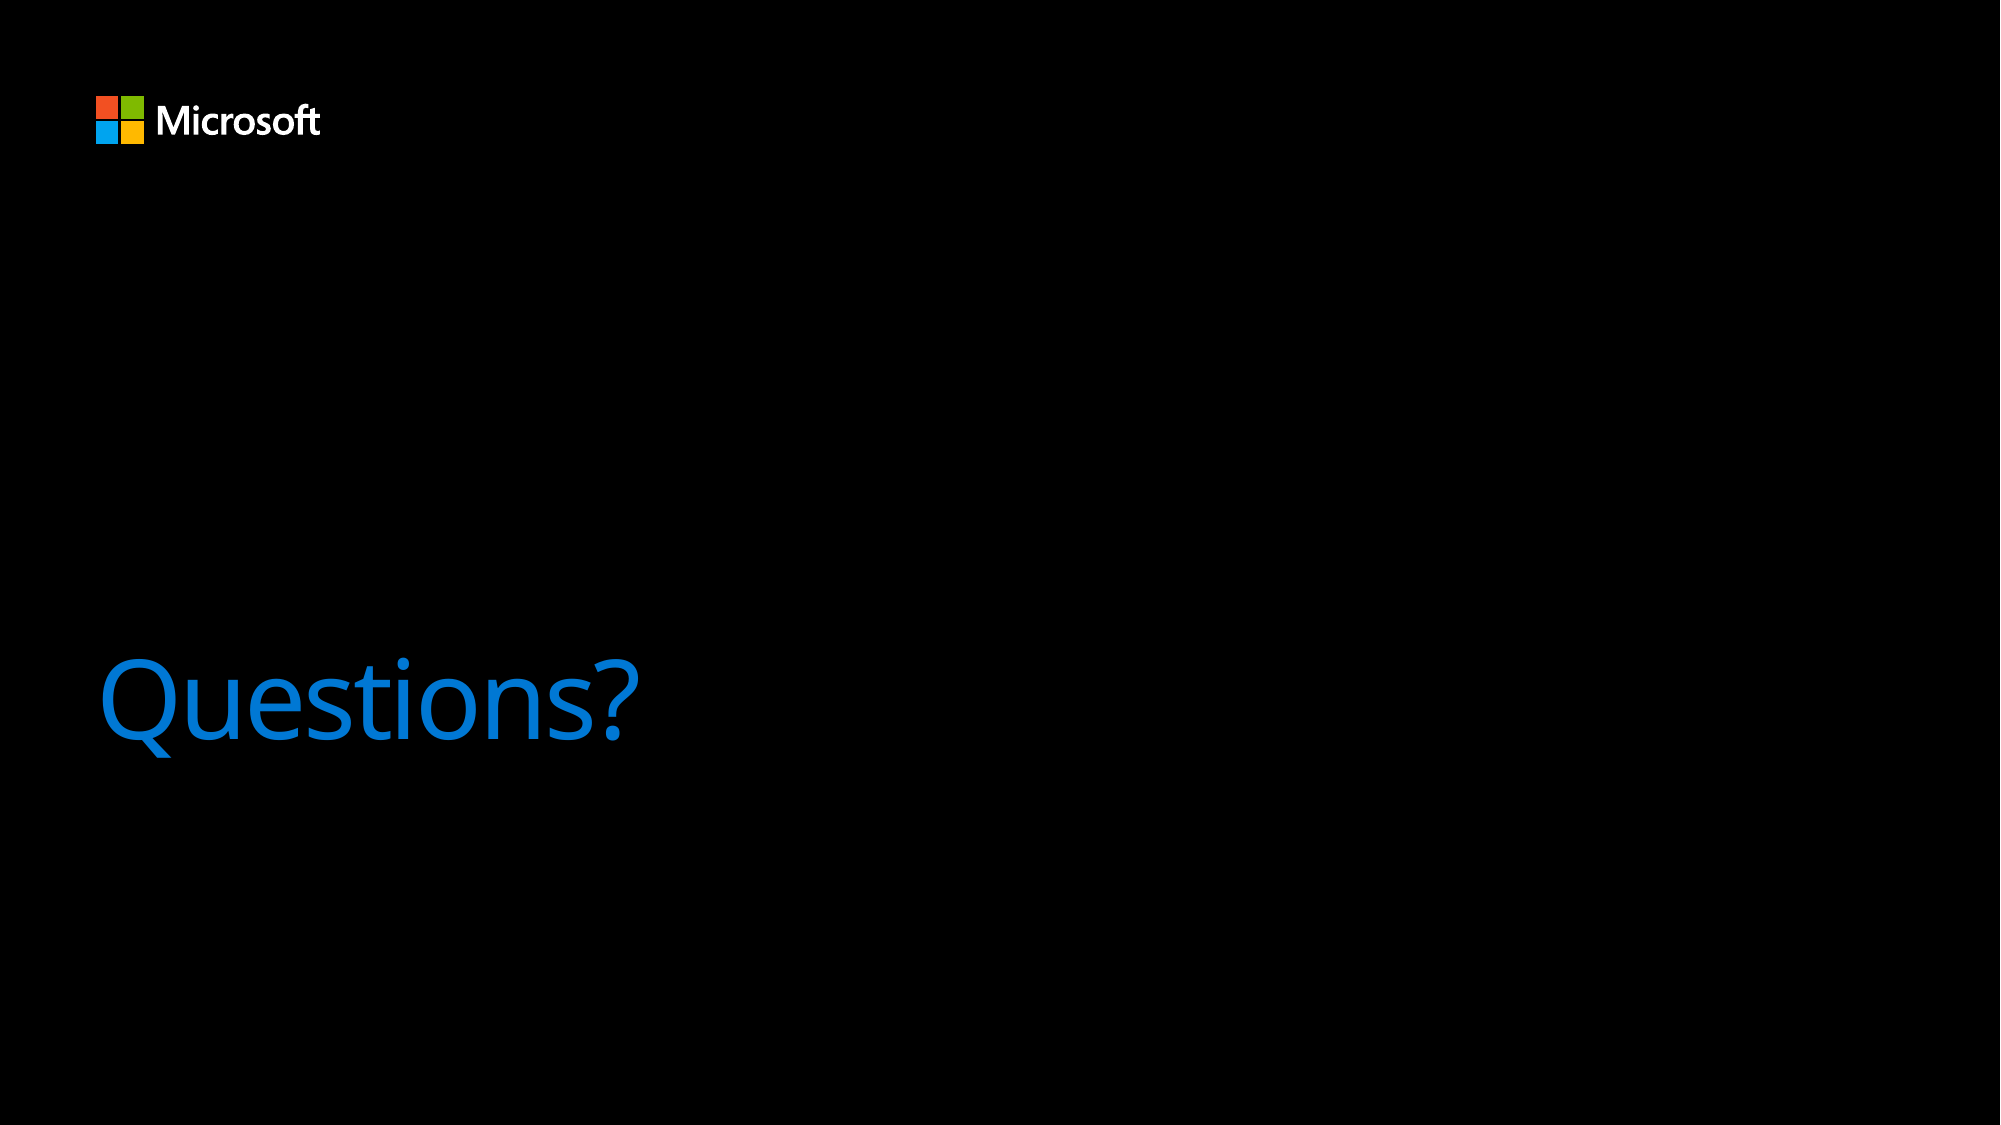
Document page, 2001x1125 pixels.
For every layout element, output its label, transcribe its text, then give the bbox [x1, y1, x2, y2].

title Questions? [96, 627, 1639, 792]
